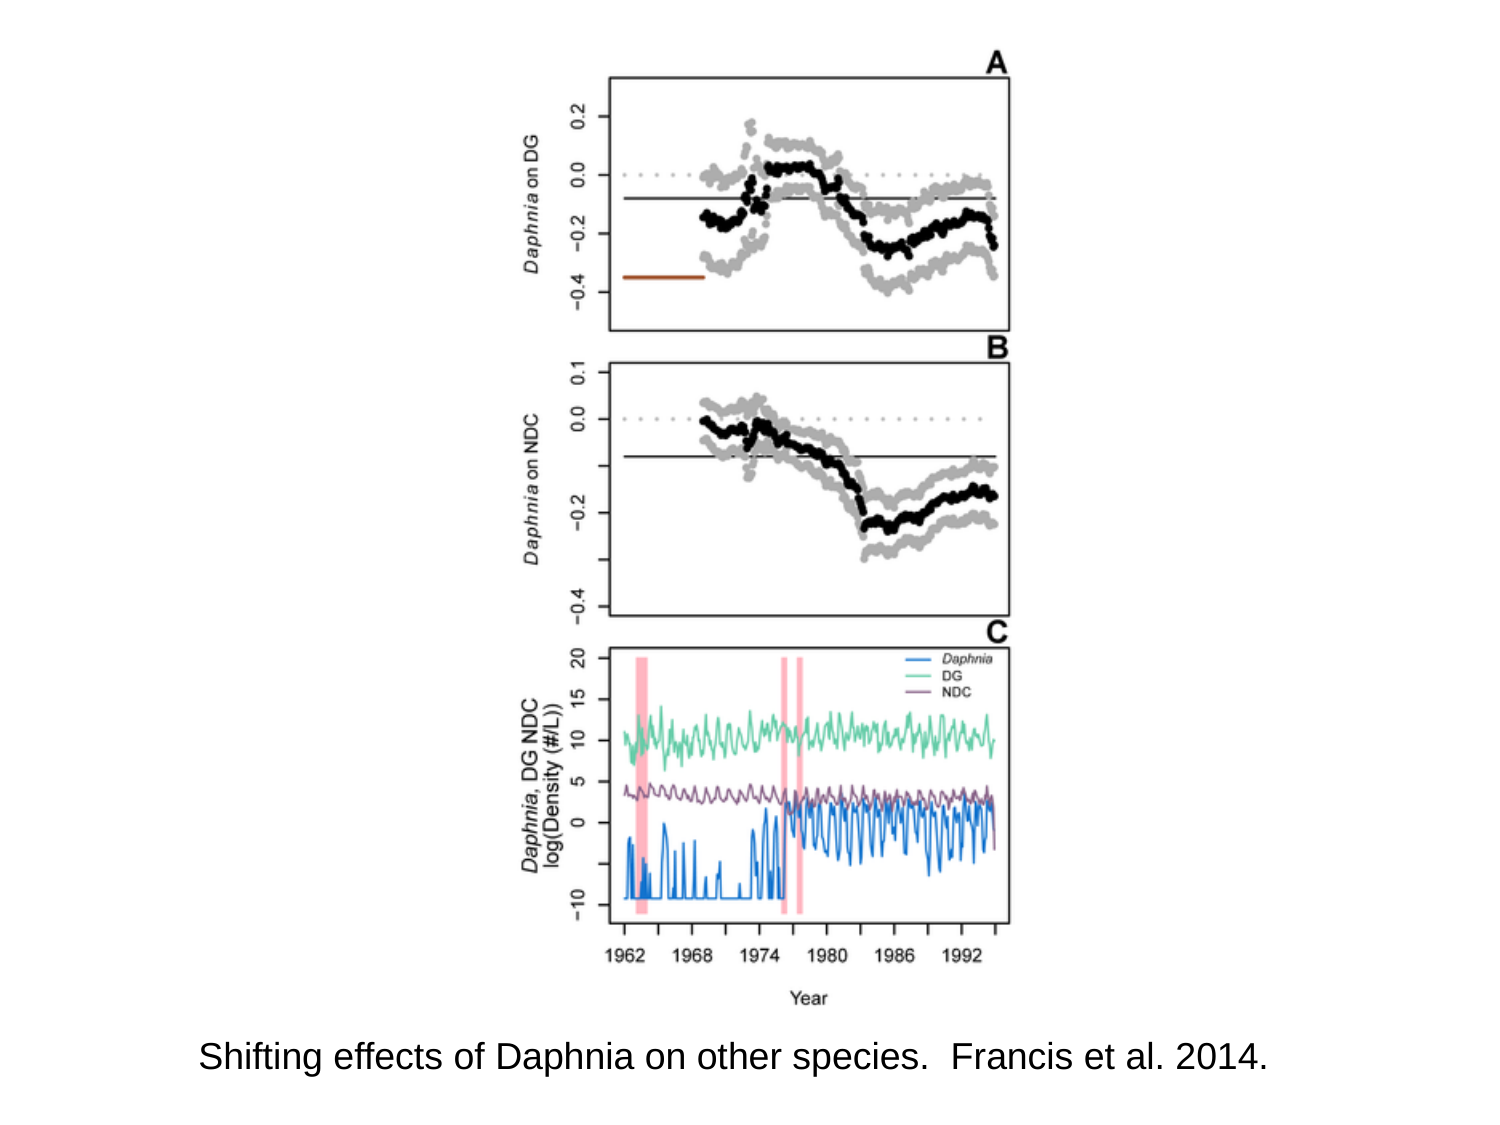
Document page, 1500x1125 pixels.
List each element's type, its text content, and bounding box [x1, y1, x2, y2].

text_box Shifting effects of Daphnia on other species. Francis et al. 2014. [183, 1024, 1376, 1085]
picture [516, 46, 1015, 1011]
